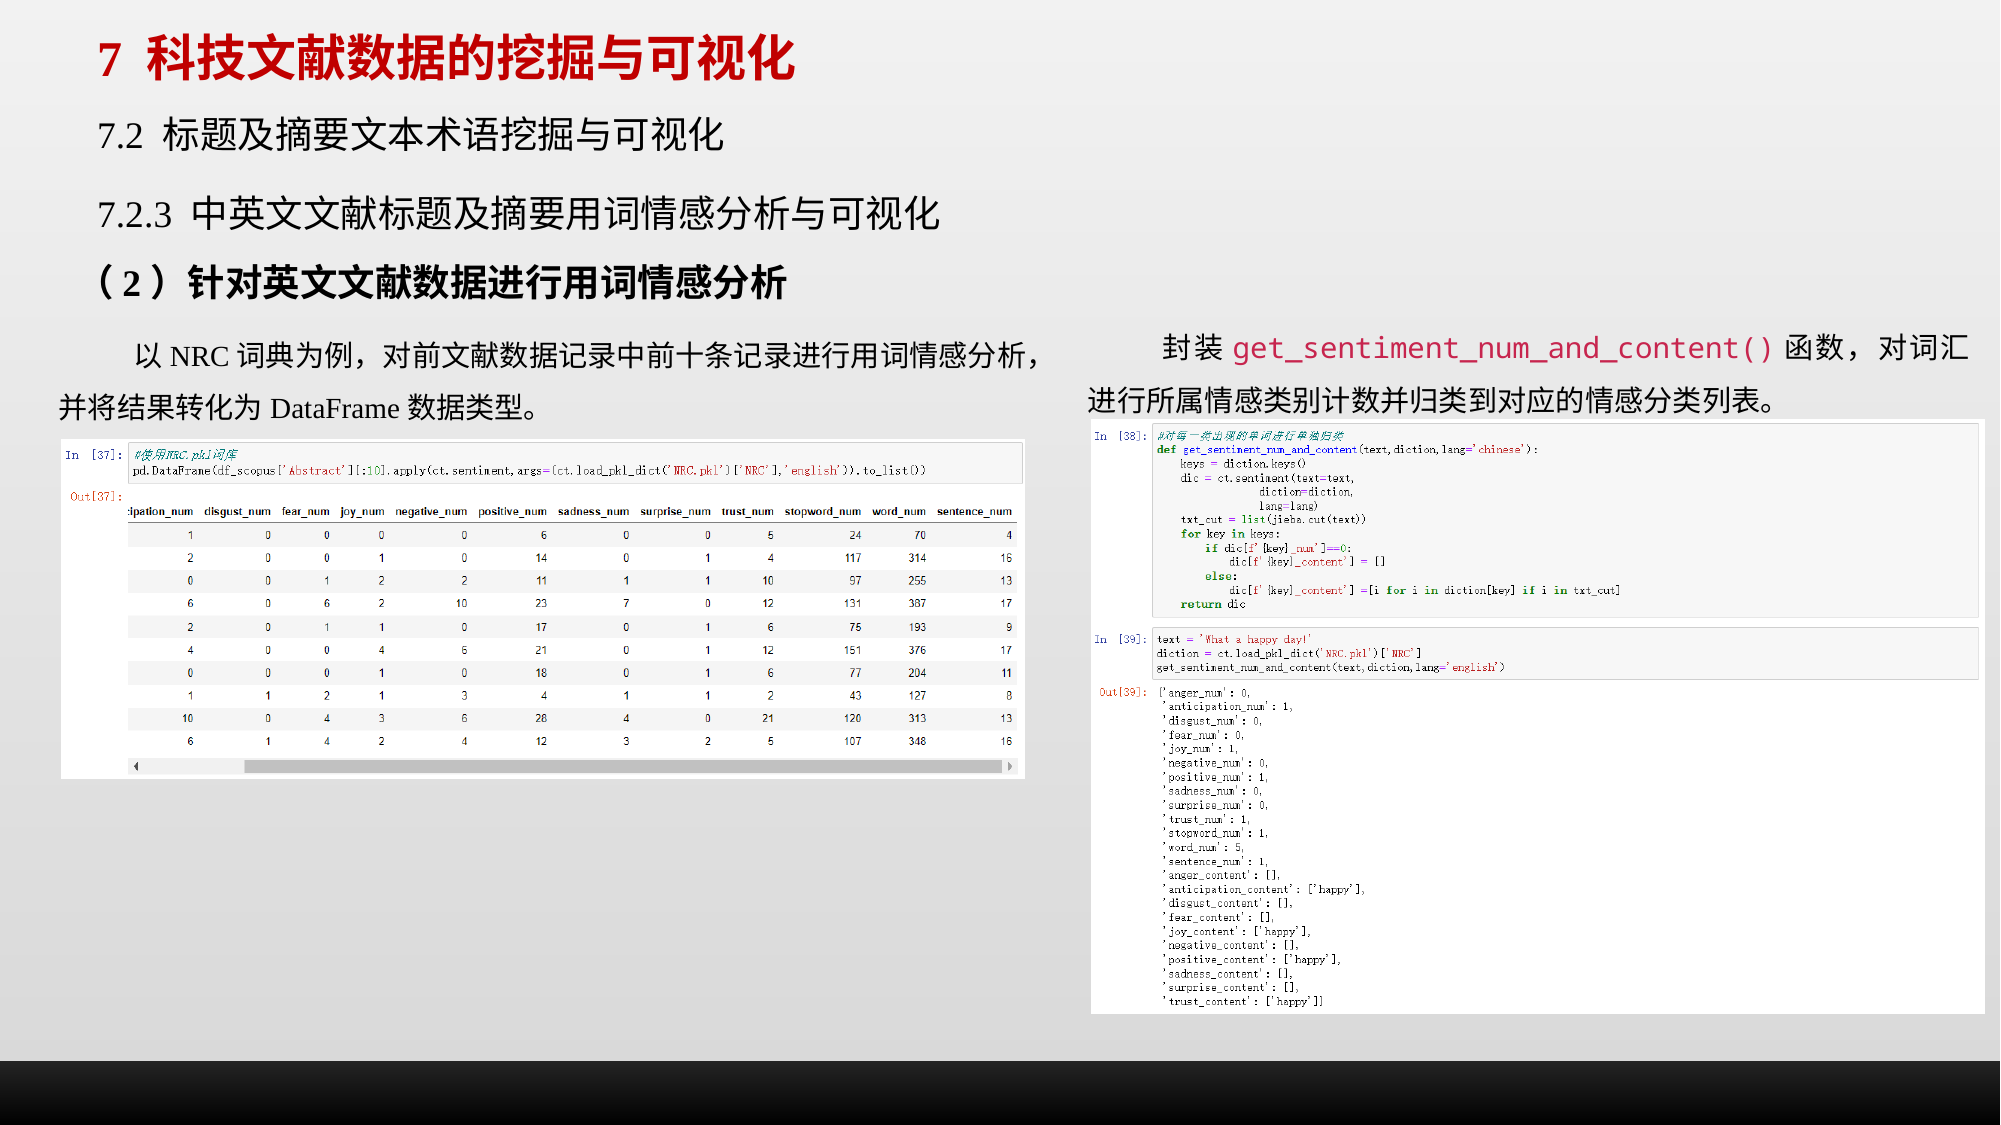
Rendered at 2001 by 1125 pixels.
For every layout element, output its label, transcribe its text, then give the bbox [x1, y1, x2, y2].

picture [61, 439, 1025, 779]
text_box （2）针对英文文献数据进行用词情感分析 [61, 229, 1062, 312]
text_box 7.2 标题及摘要文本术语挖掘与可视化 [82, 103, 1083, 164]
text_box 7.2.3 中英文文献标题及摘要用词情感分析与可视化 [82, 181, 1083, 242]
text_box 以NRC词典为例，对前文献数据记录中前十条记录进行用词情感分析，并将结果转化为DataFrame数据类型。 [43, 312, 1044, 433]
picture [1091, 419, 1985, 1014]
text_box 7 科技文献数据的挖掘与可视化 [82, 19, 1083, 94]
text_box 封装get_sentiment_num_and_content()函数，对词汇进行所属情感类别计数并归类到对应的情感分类列表。 [1073, 304, 1985, 425]
